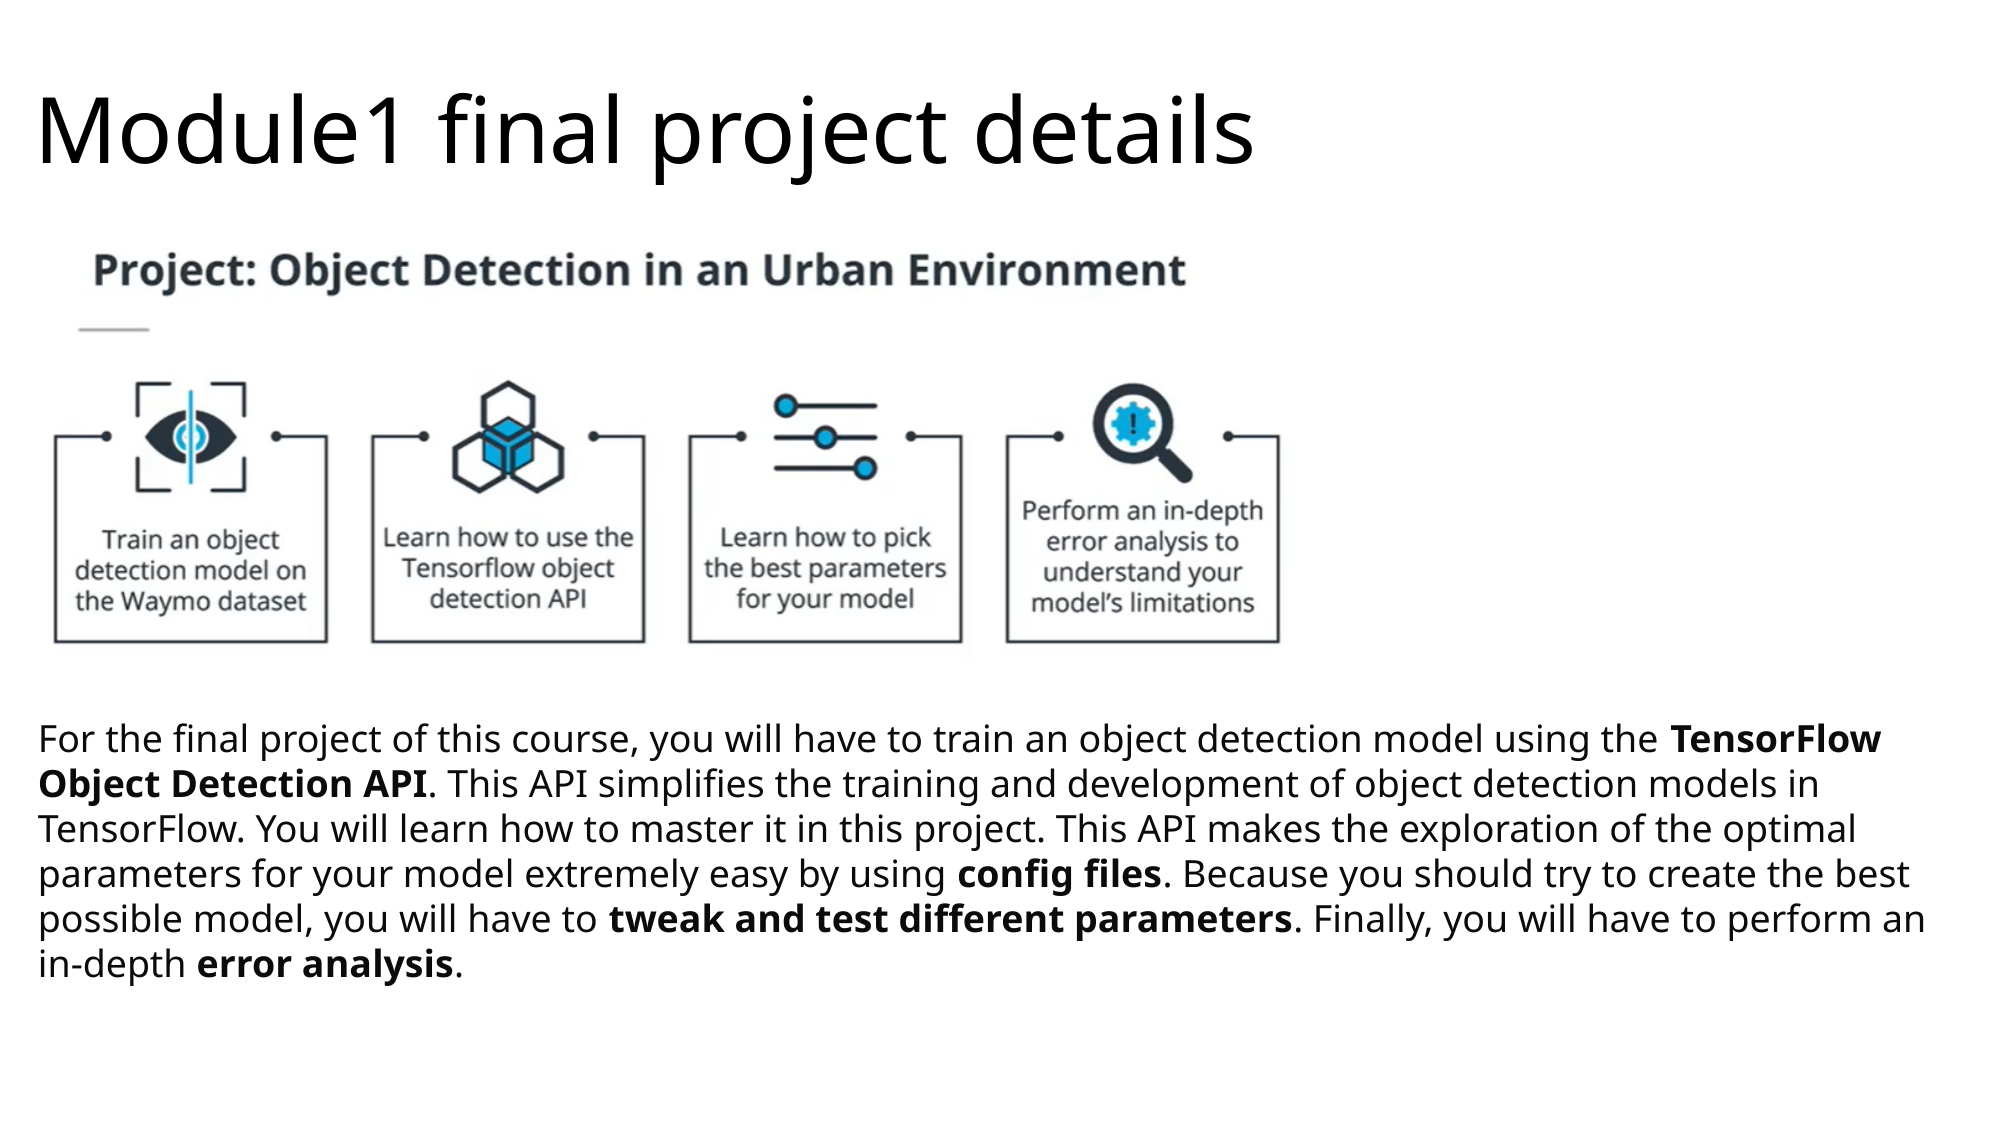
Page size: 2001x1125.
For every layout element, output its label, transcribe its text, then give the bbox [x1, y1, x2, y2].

title Module1 final project details [19, 24, 1745, 243]
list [46, 231, 1296, 679]
text_box For the final project of this course, you will have to train an object detection model using the TensorFlow Object Detection API. This API simplifies the training and development of object detection models in TensorFlow. You will learn how to master it in this project. This API makes the exploration of the optimal parameters for your model extremely easy by using config files. Because you should try to create the best possible model, you will have to tweak and test different parameters. Finally, you will have to perform an in-depth error analysis. [23, 707, 1977, 993]
